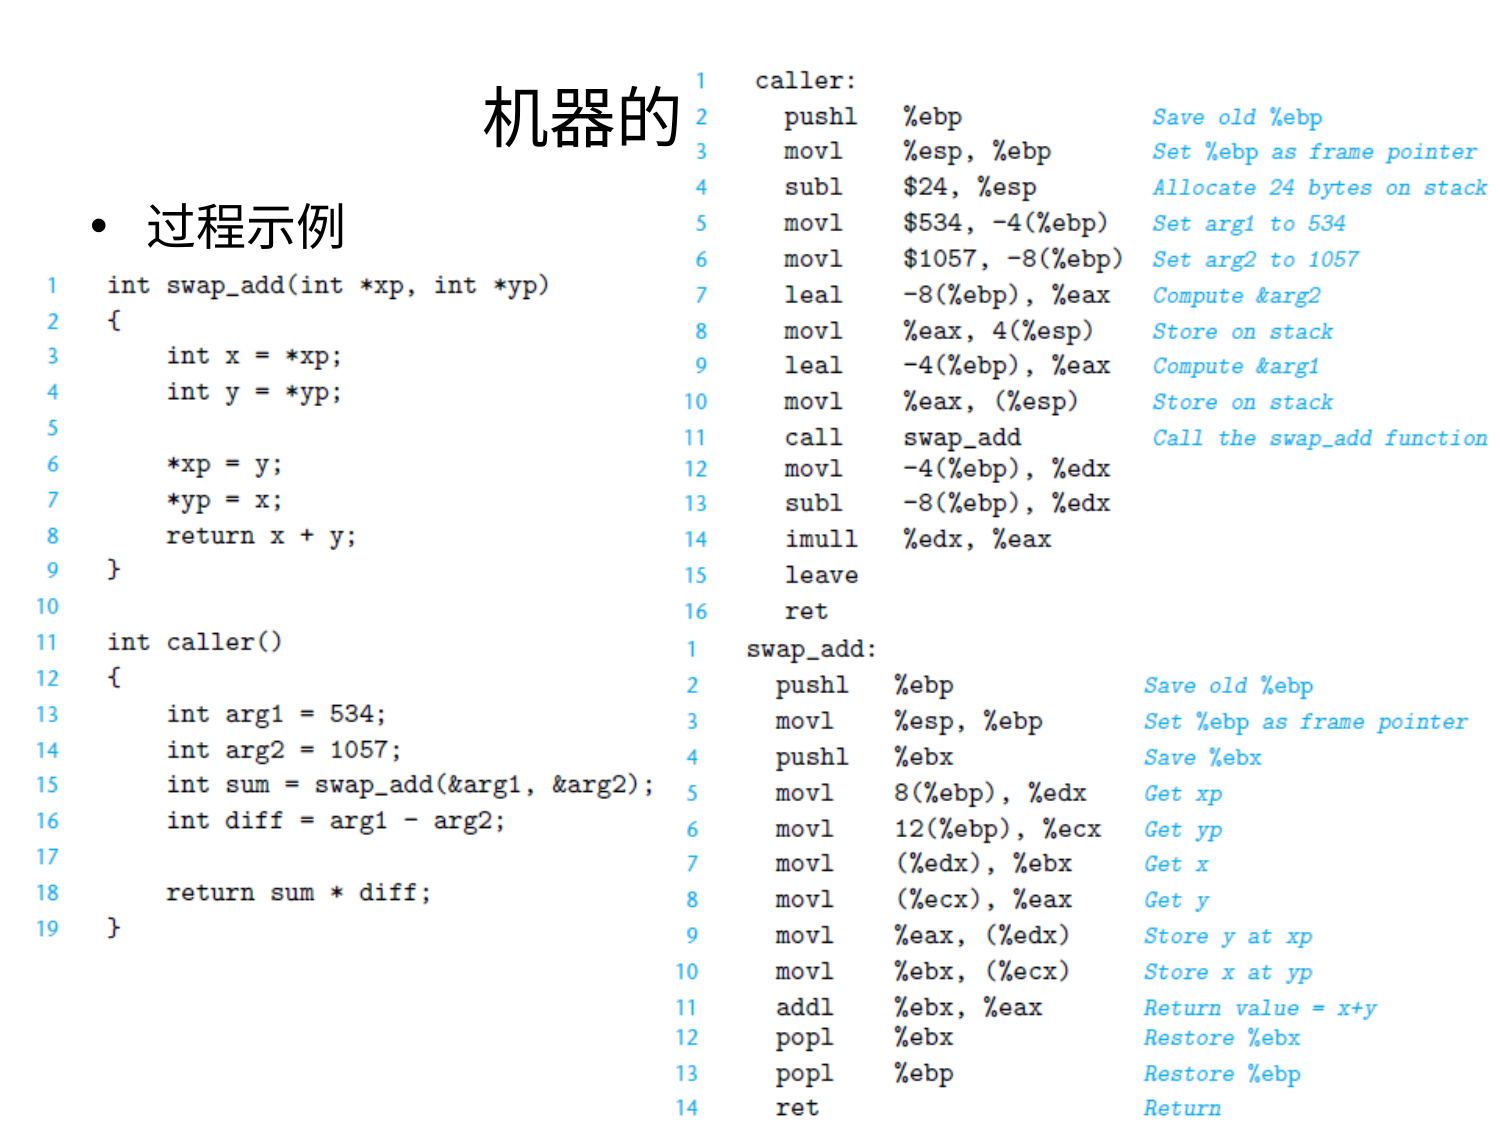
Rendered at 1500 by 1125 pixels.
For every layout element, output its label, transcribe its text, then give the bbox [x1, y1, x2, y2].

picture [37, 262, 660, 946]
picture [674, 632, 1484, 1125]
list 过程示例 [75, 187, 679, 1100]
picture [684, 62, 1500, 627]
title 机器的程序级表示 [75, 45, 1425, 187]
